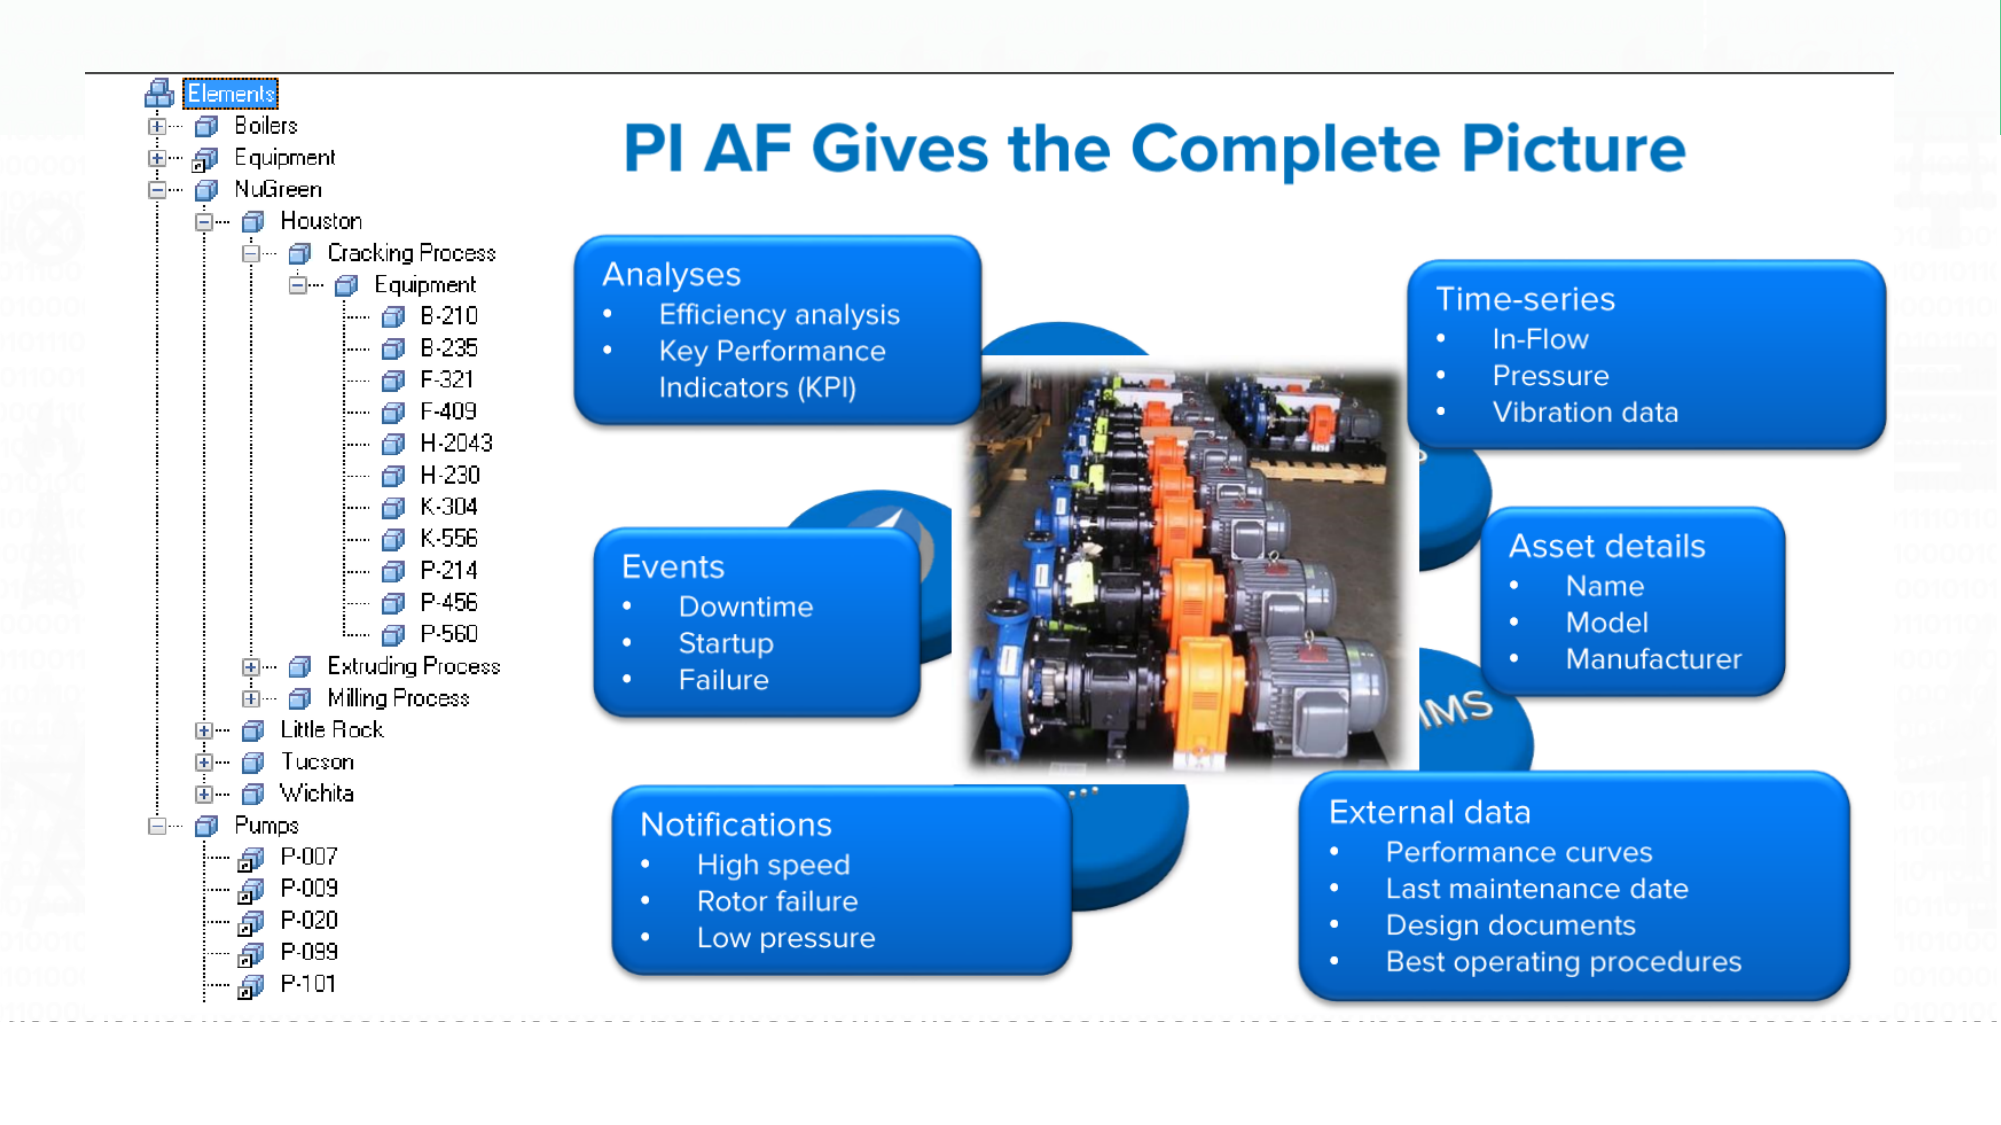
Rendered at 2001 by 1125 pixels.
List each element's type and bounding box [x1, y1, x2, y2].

picture [85, 72, 1894, 1015]
